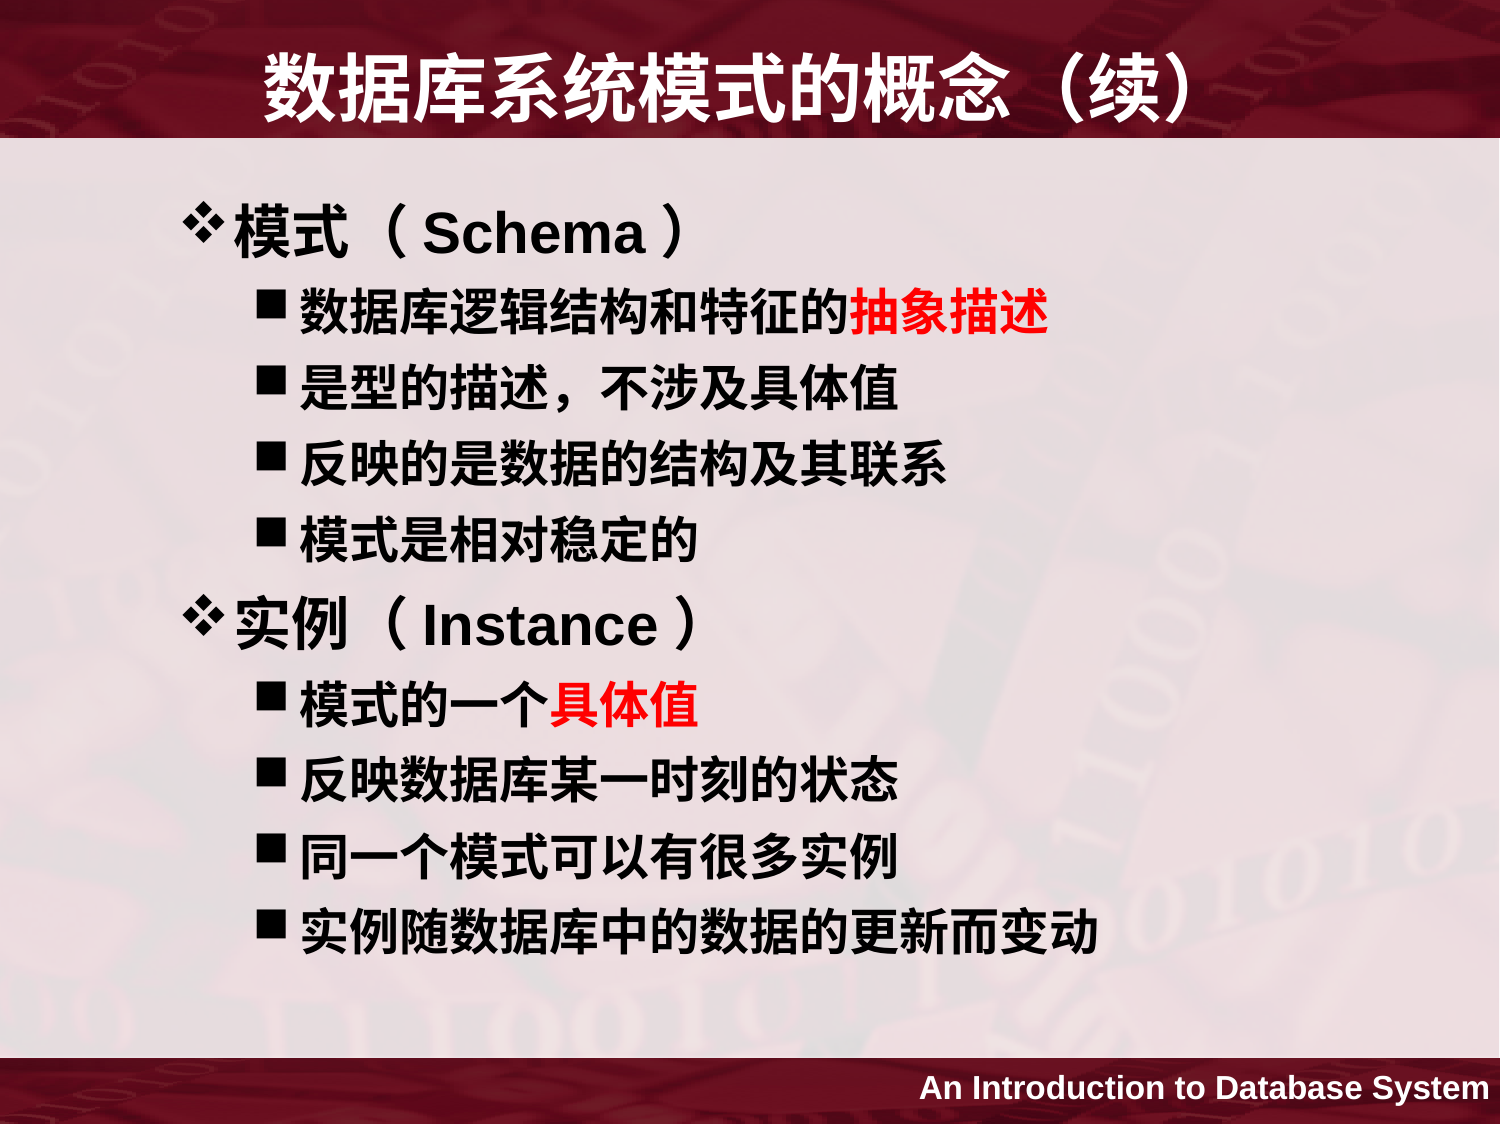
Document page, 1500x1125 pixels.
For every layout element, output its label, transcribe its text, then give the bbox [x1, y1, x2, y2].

picture [0, 0, 1500, 1124]
list 模式（Schema） 数据库逻辑结构和特征的抽象描述 是型的描述，不涉及具体值 反映的是数据的结构及其联系 模式是相对稳定的 实例（Instance） 模式的一个具体值 反映数据库某一时刻的状态 同一个模式可以有很多实例 实例随数据库中的数据的更新而变动 [162, 180, 1438, 1025]
title 数据库系统模式的概念（续） [75, 0, 1425, 181]
